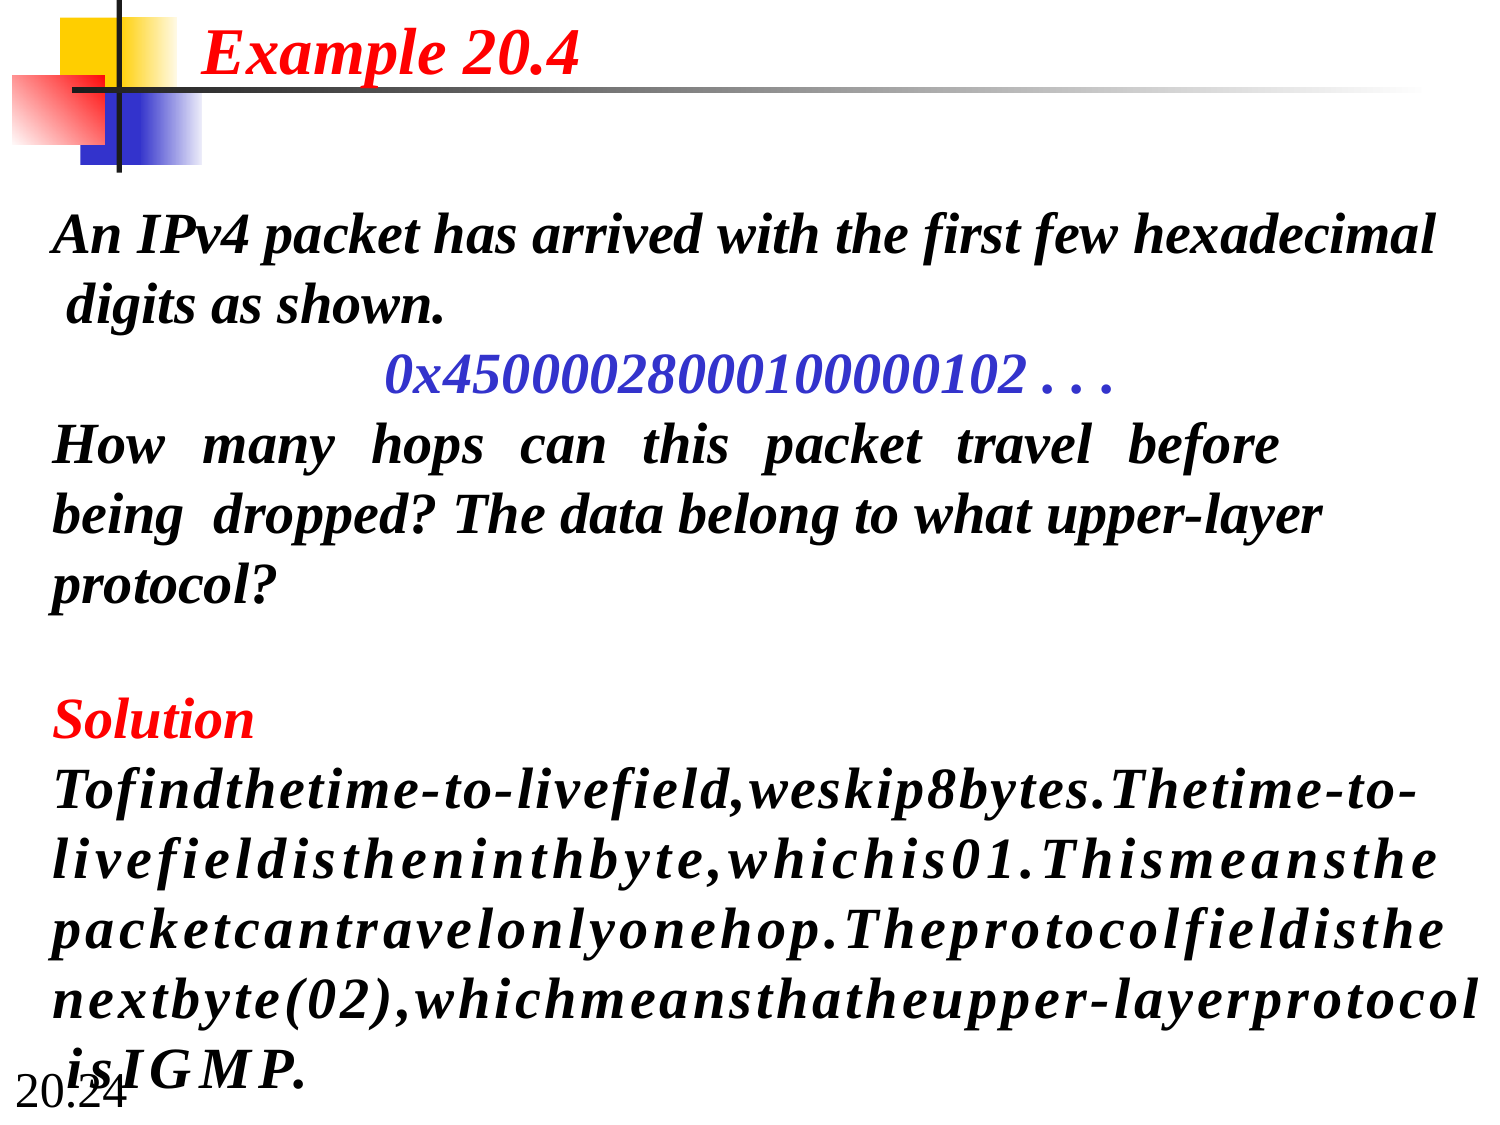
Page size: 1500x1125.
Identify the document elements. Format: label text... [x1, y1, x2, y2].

slide_number 20.24 [12, 1060, 134, 1125]
picture [583, 87, 1422, 93]
picture [12, 17, 199, 165]
text_box An IPv4 packet has arrived with the first few hexadecimal digits as shown. 0x45000028000100000102 . . . How many hops can this packet travel before being dropped? The data belong to what upper-layer protocol? Solution Tofindthetime-to-livefield,weskip8bytes.Thetime-to- livefieldistheninthbyte,whichis01.Thismeansthe packetcantravelonlyonehop.Theprotocolfieldisthe nextbyte(02),whichmeansthatheupper-layerprotocol isIGMP. [50, 193, 1491, 1101]
title Example 20.4 [199, 5, 583, 196]
